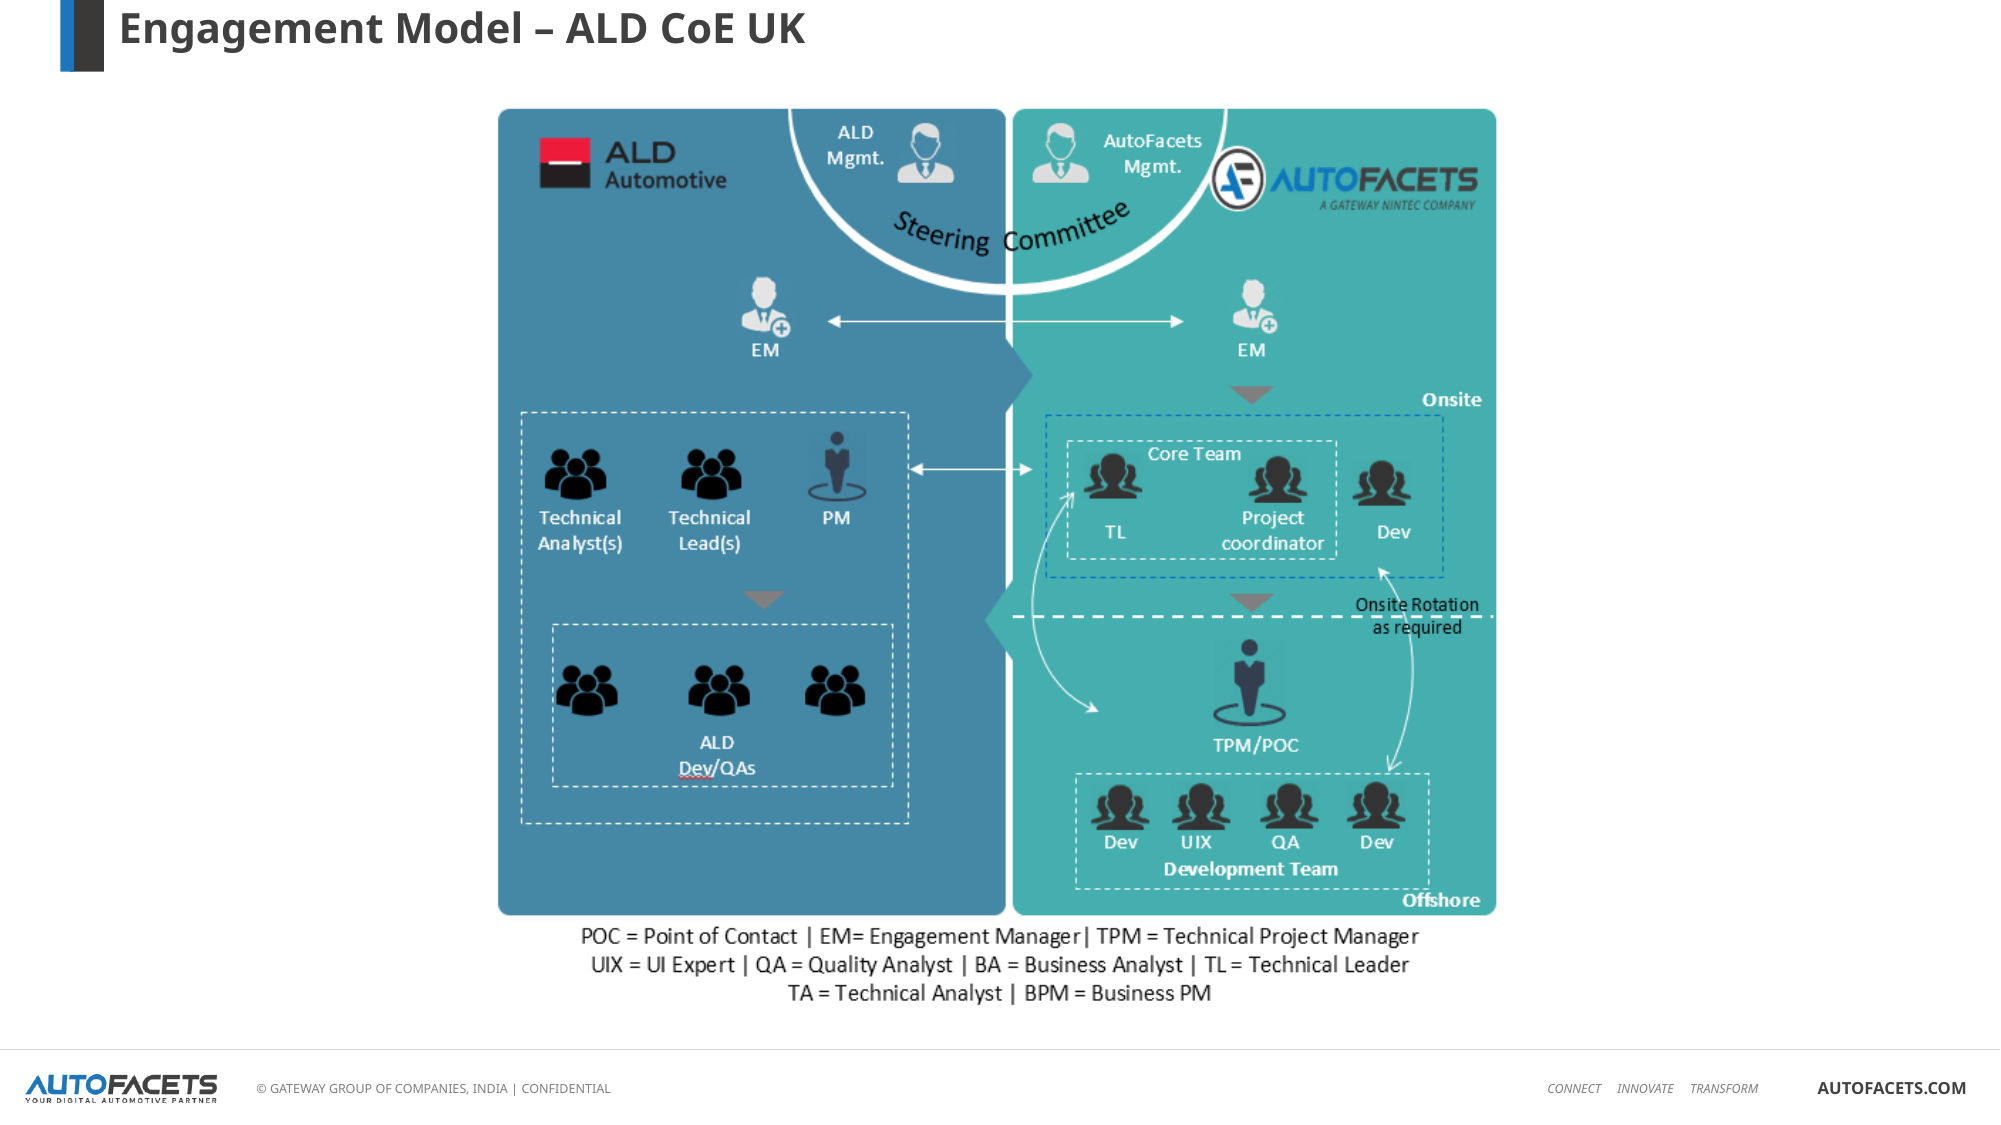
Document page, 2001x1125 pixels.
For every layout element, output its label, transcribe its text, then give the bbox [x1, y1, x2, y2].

picture [25, 1074, 217, 1103]
list Engagement Model – ALD CoE UK [103, 0, 2000, 72]
picture [477, 92, 1515, 1035]
